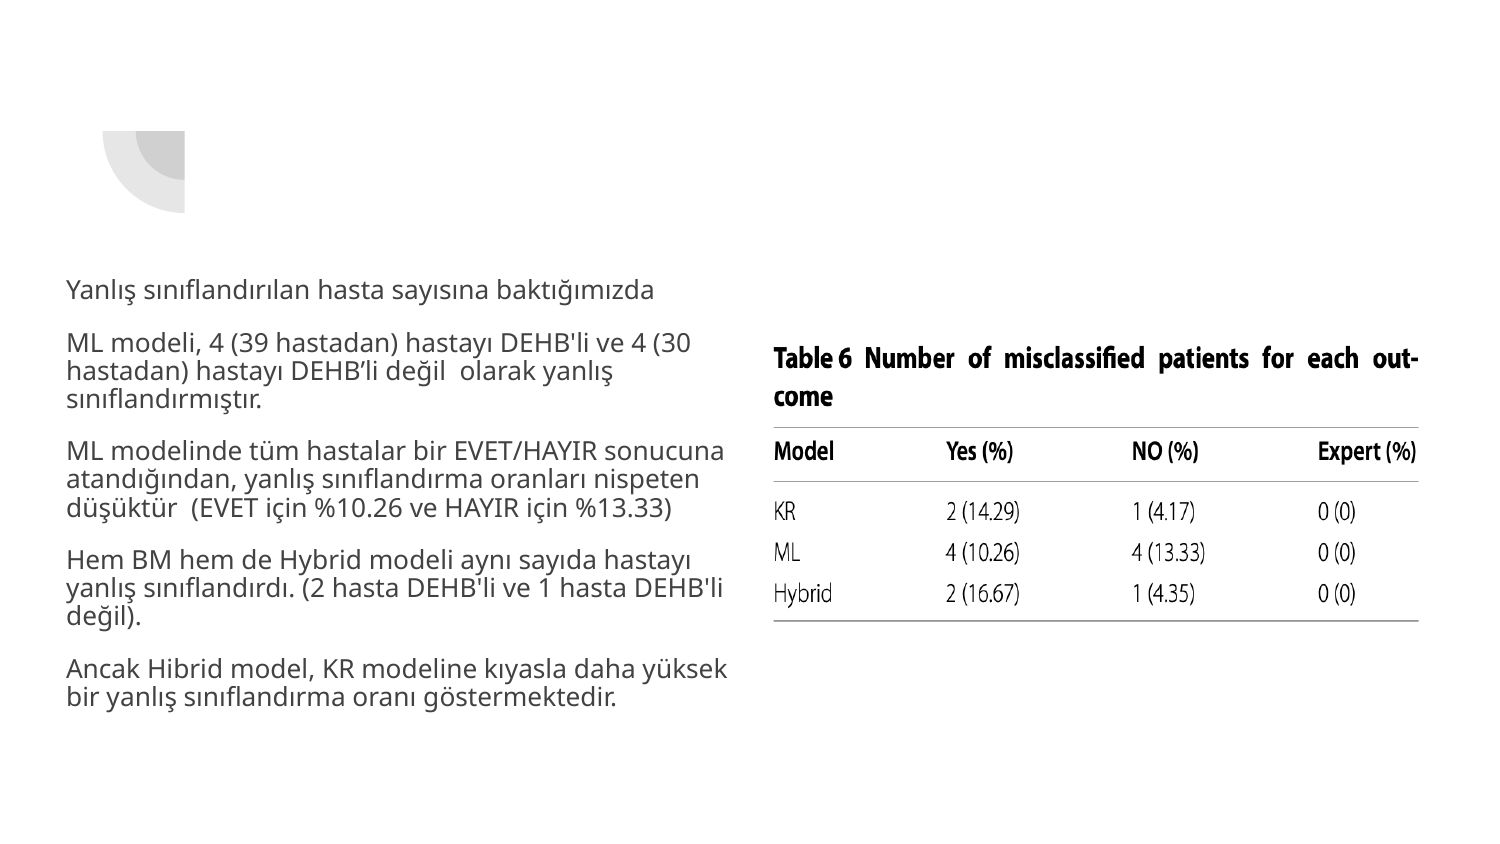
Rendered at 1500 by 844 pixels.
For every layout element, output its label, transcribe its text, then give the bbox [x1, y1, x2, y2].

list Yanlış sınıflandırılan hasta sayısına baktığımızda ML modeli, 4 (39 hastadan) hastayı DEHB'li ve 4 (30 hastadan) hastayı DEHB’li değil olarak yanlış sınıflandırmıştır. ML modelinde tüm hastalar bir EVET/HAYIR sonucuna atandığından, yanlış sınıflandırma oranları nispeten düşüktür (EVET için %10.26 ve HAYIR için %13.33) Hem BM hem de Hybrid modeli aynı sayıda hastayı yanlış sınıflandırdı. (2 hasta DEHB'li ve 1 hasta DEHB'li değil). Ancak Hibrid model, KR modeline kıyasla daha yüksek bir yanlış sınıflandırma oranı göstermektedir. [51, 262, 750, 750]
picture [744, 318, 1453, 645]
